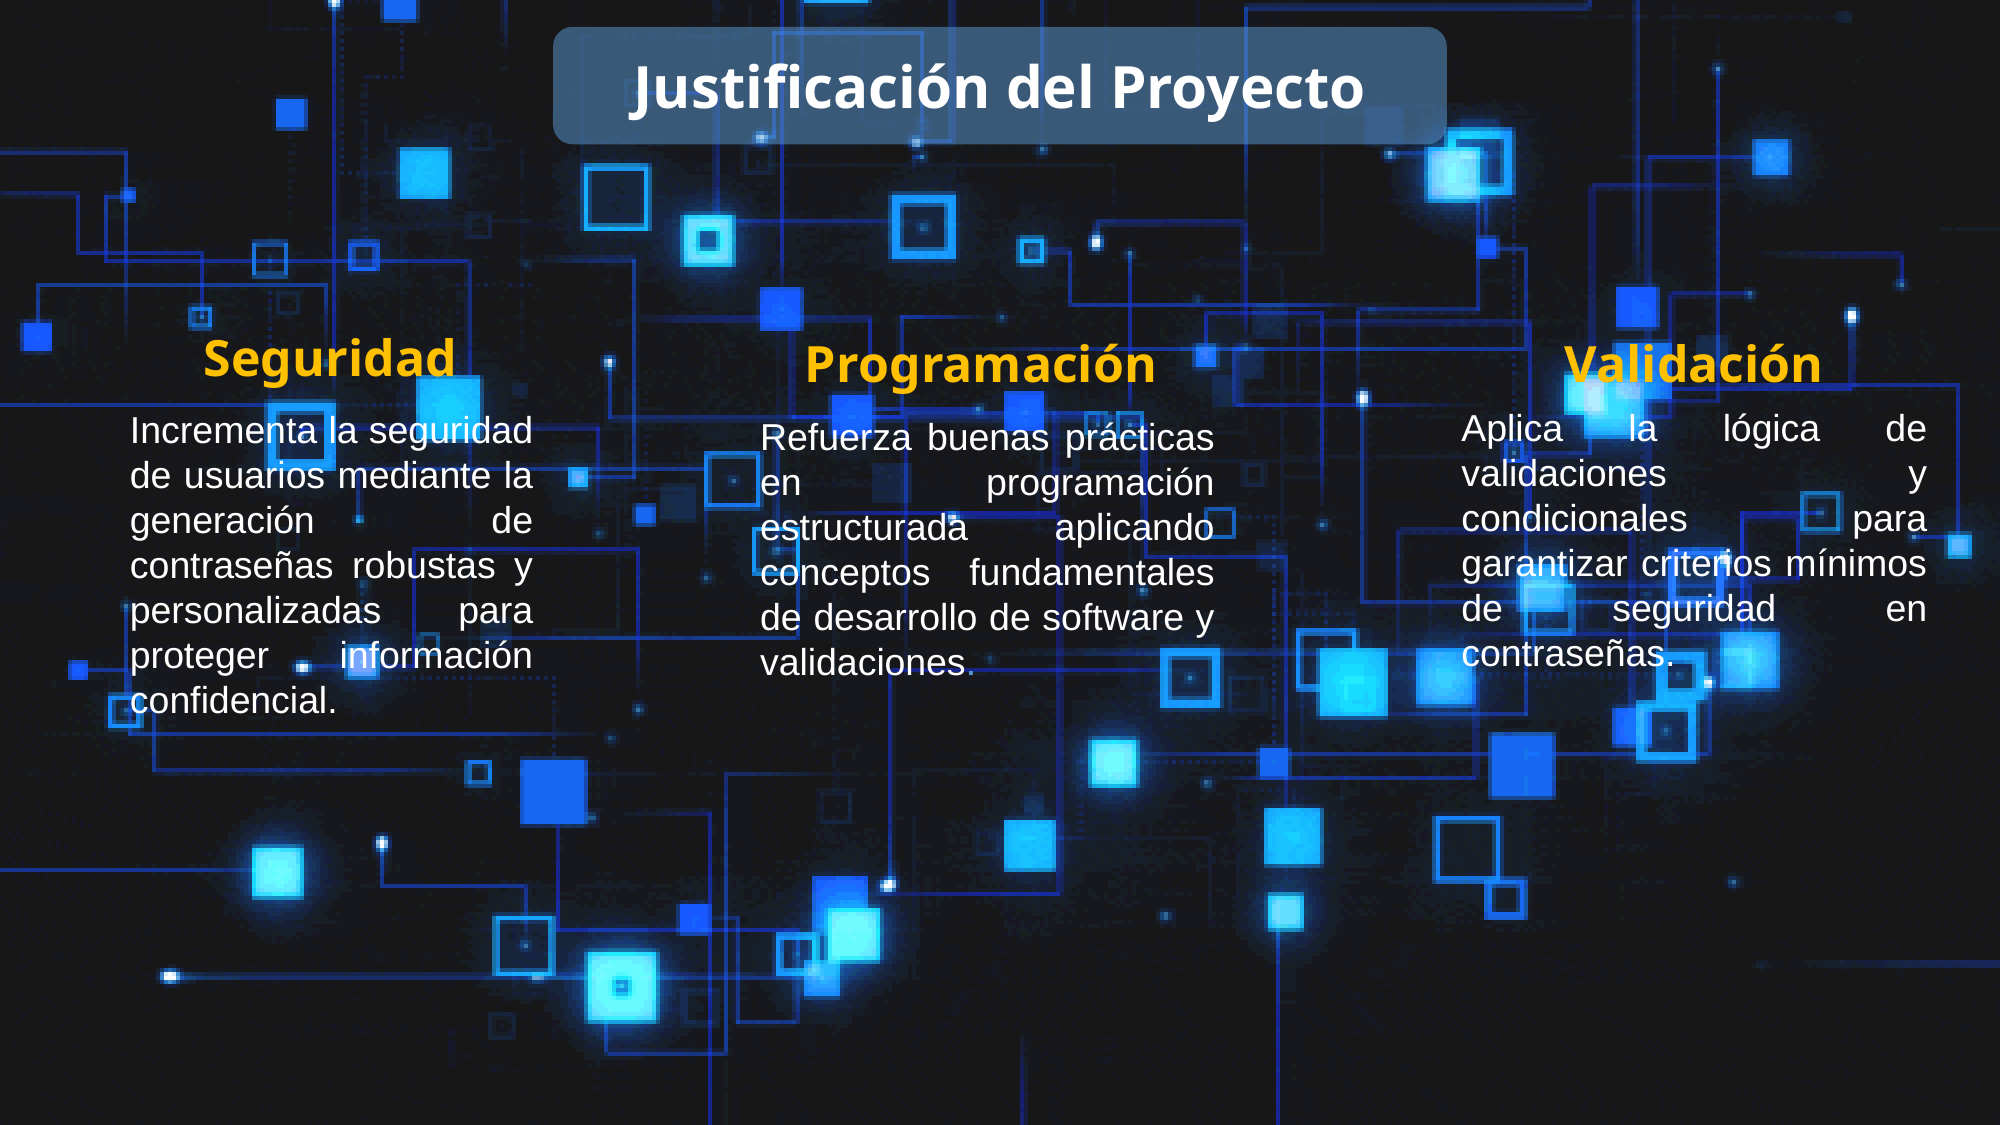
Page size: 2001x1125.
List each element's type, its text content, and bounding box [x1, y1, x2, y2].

text_box Validación [1460, 321, 1929, 404]
text_box Programación [763, 321, 1212, 404]
text_box Justificación del Proyecto [552, 26, 1447, 145]
text_box Incrementa la seguridad de usuarios mediante la generación de contraseñas robustas y personalizadas para proteger información confidencial. [91, 298, 572, 1009]
text_box Seguridad [130, 321, 545, 393]
text_box Refuerza buenas prácticas en programación estructurada aplicando conceptos fundamentales de desarrollo de software y validaciones. [719, 294, 1256, 1028]
text_box Aplica la lógica de validaciones y condicionales para garantizar criterios mínimos de seguridad en contraseñas. [1419, 294, 1969, 1009]
